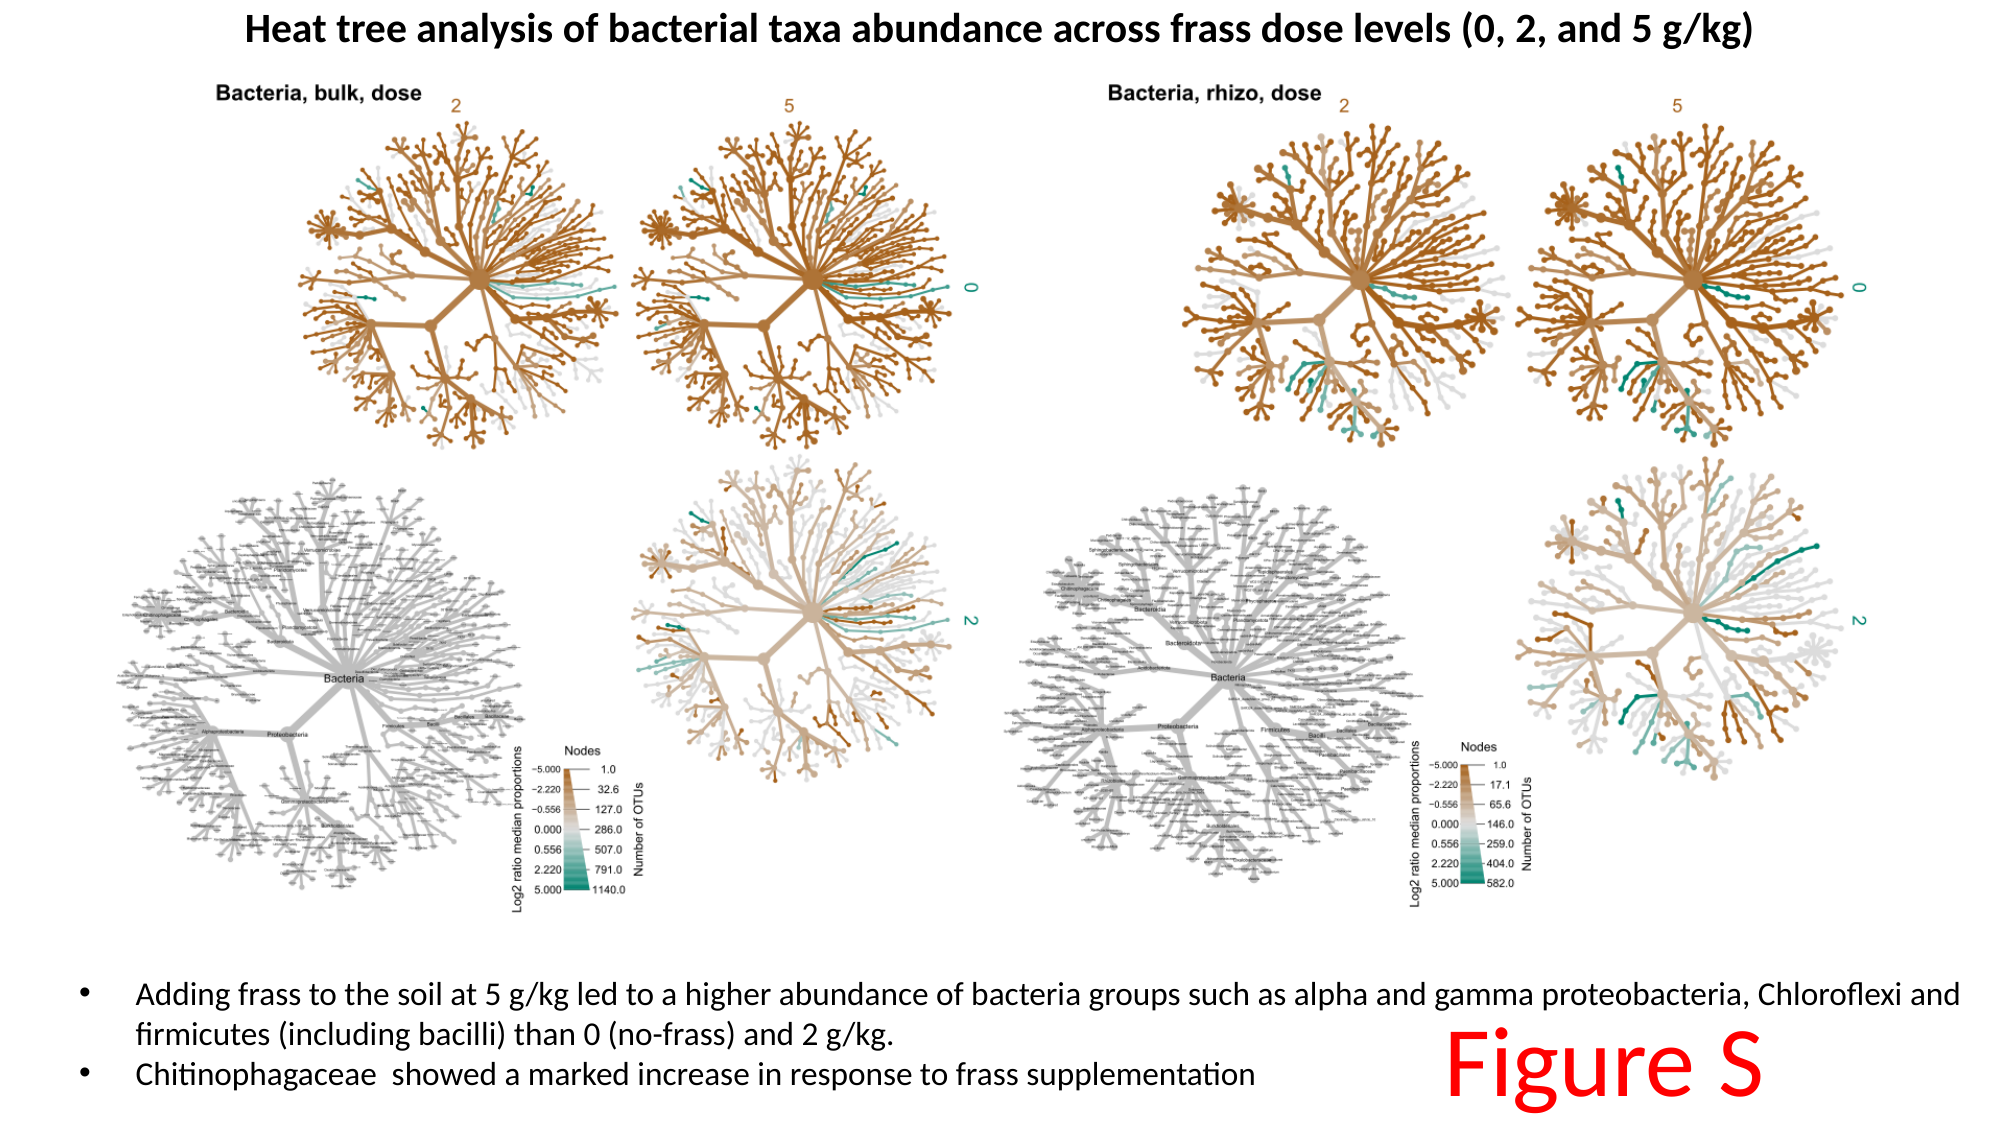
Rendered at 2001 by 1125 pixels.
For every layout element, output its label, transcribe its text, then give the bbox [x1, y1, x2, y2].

text_box Figure S [1429, 988, 1911, 1124]
text_box Heat tree analysis of bacterial taxa abundance across frass dose levels (0, 2, and 5 g/kg) [0, 0, 2000, 58]
text_box Adding frass to the soil at 5 g/kg led to a higher abundance of bacteria groups such as alpha and gamma proteobacteria, Chloroflexi and firmicutes (including bacilli) than 0 (no-frass) and 2 g/kg. Chitinophagaceae showed a marked increase in response to frass supplementation [64, 940, 2000, 1124]
picture [112, 78, 1887, 961]
